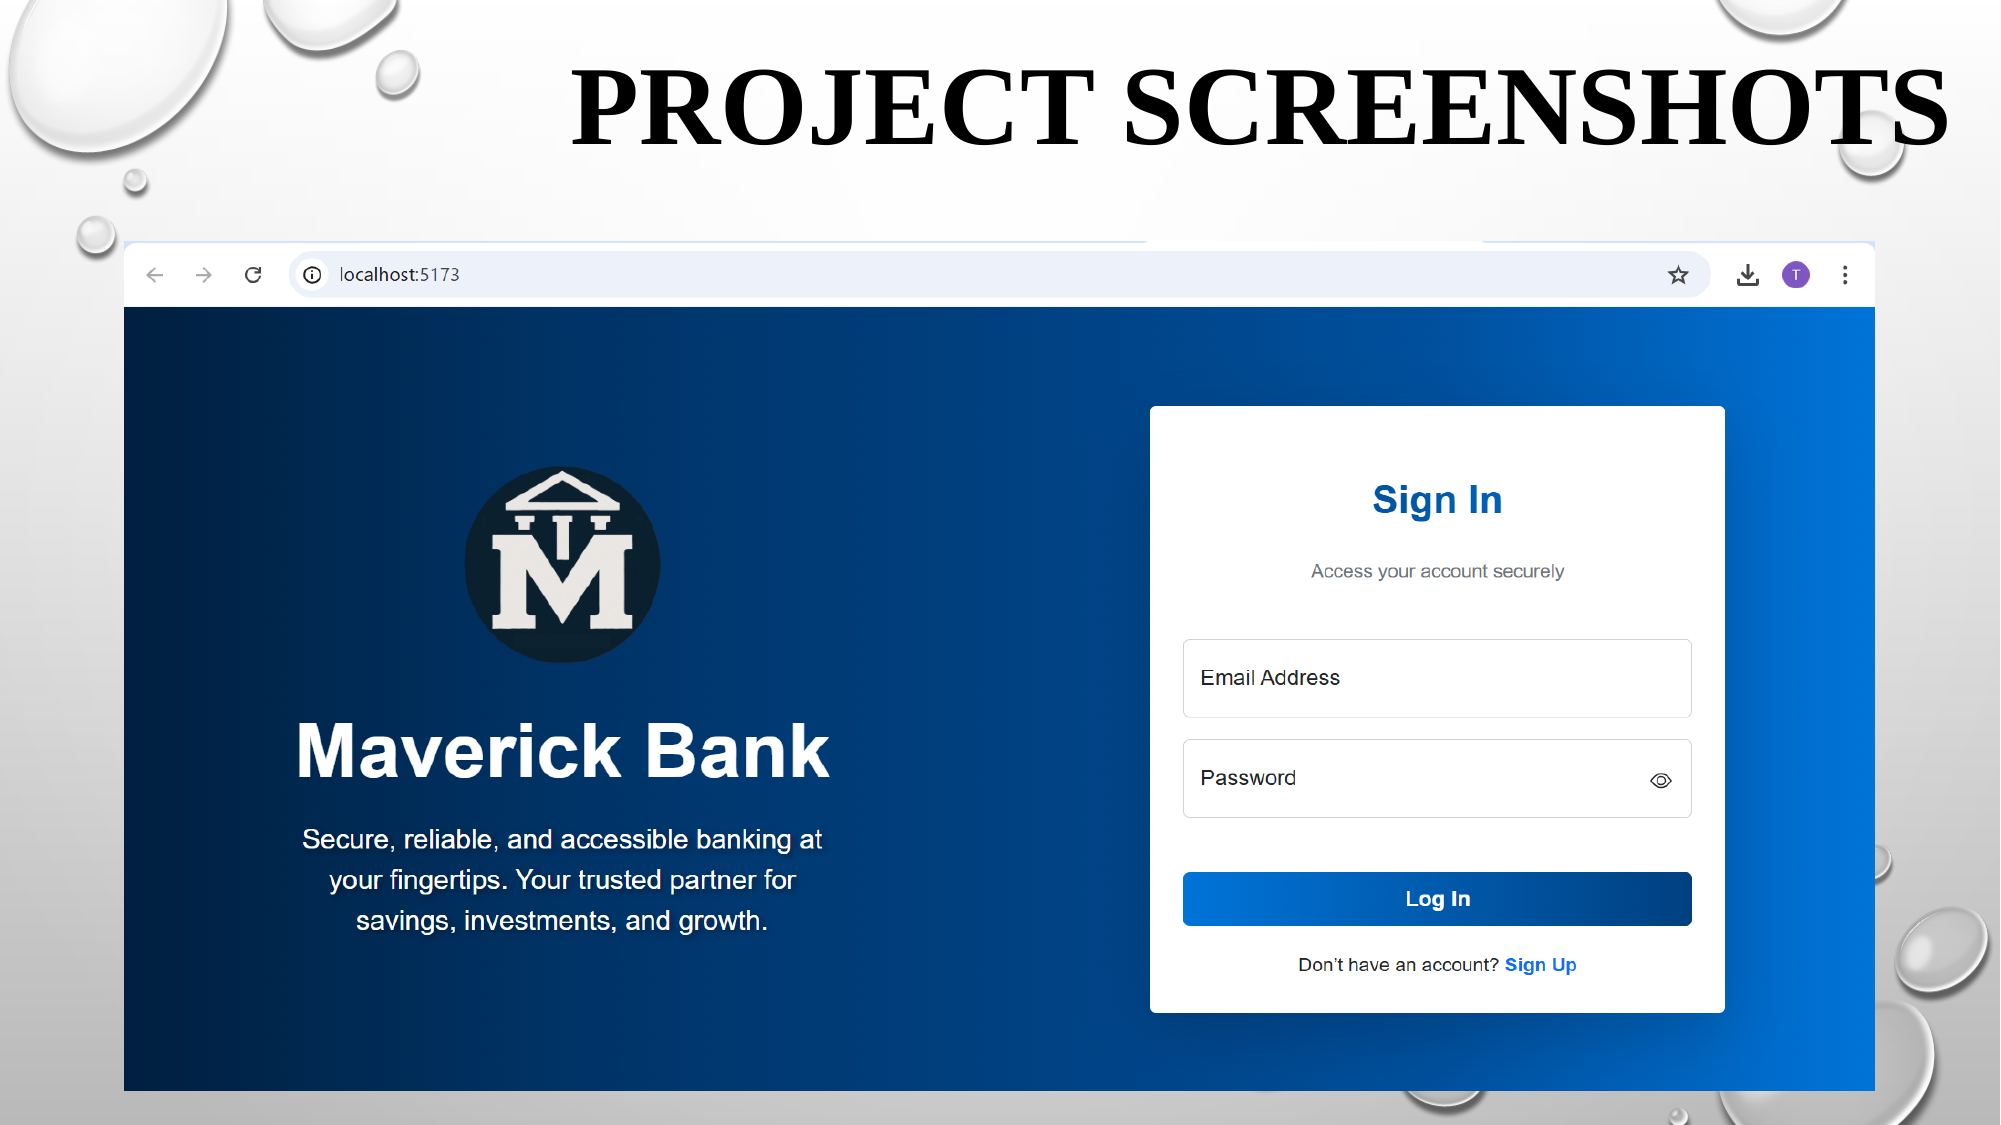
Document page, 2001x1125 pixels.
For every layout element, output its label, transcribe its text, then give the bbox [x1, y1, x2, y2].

title Project Screenshots [399, 0, 2000, 218]
picture [0, 0, 2000, 1125]
